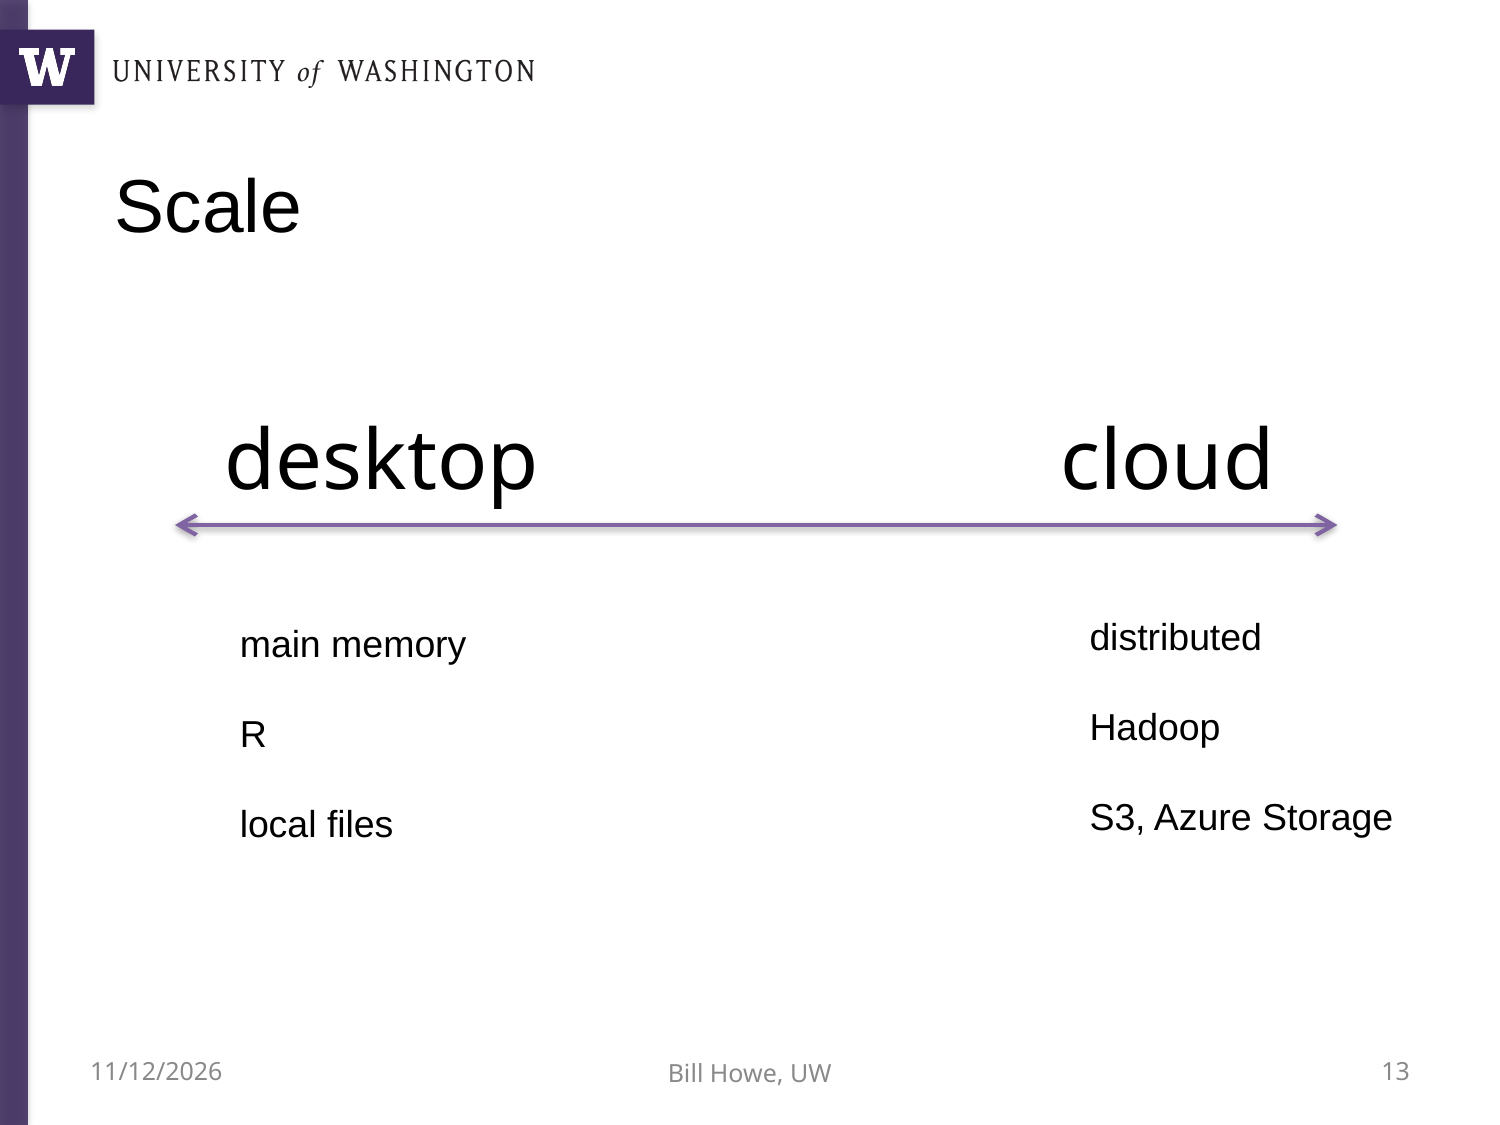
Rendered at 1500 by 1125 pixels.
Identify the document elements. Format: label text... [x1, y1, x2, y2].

text_box distributed Hadoop S3, Azure Storage [1074, 605, 1420, 846]
title desktop cloud [75, 387, 1425, 525]
text_box main memory R local files [224, 612, 588, 853]
footer Bill Howe, UW [512, 1042, 988, 1103]
slide_number 13 [1074, 1042, 1425, 1103]
picture [112, 59, 534, 88]
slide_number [75, 1042, 425, 1103]
picture [19, 48, 75, 86]
text_box Scale [99, 149, 588, 255]
